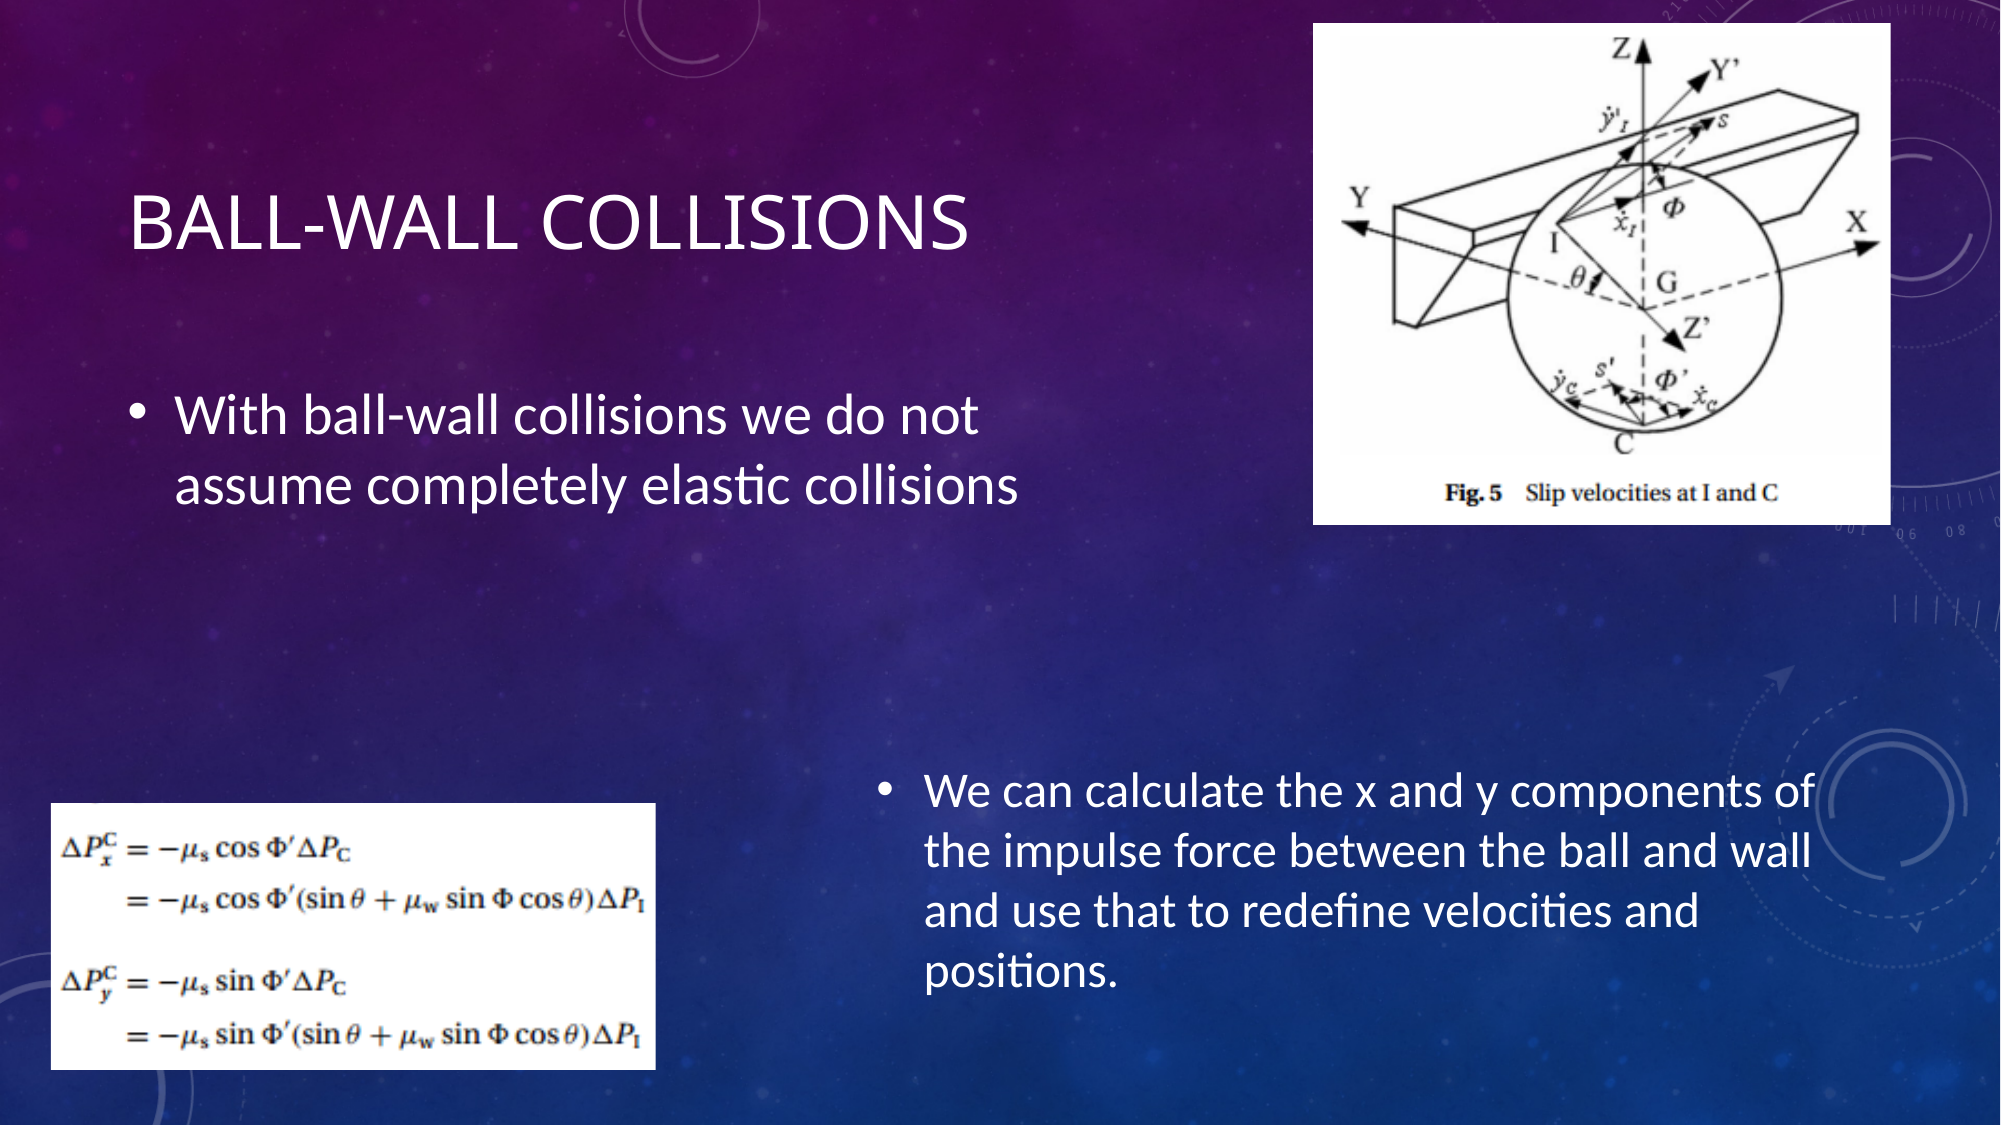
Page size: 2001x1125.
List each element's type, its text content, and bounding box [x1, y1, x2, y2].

title Ball-wall collisions [112, 99, 1307, 339]
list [1312, 23, 1891, 526]
picture [0, 0, 2001, 1125]
text_box We can calculate the x and y components of the impulse force between the ball and wall and use that to redefine velocities and positions. [861, 690, 1891, 1006]
text_box With ball-wall collisions we do not assume completely elastic collisions [112, 368, 1128, 524]
